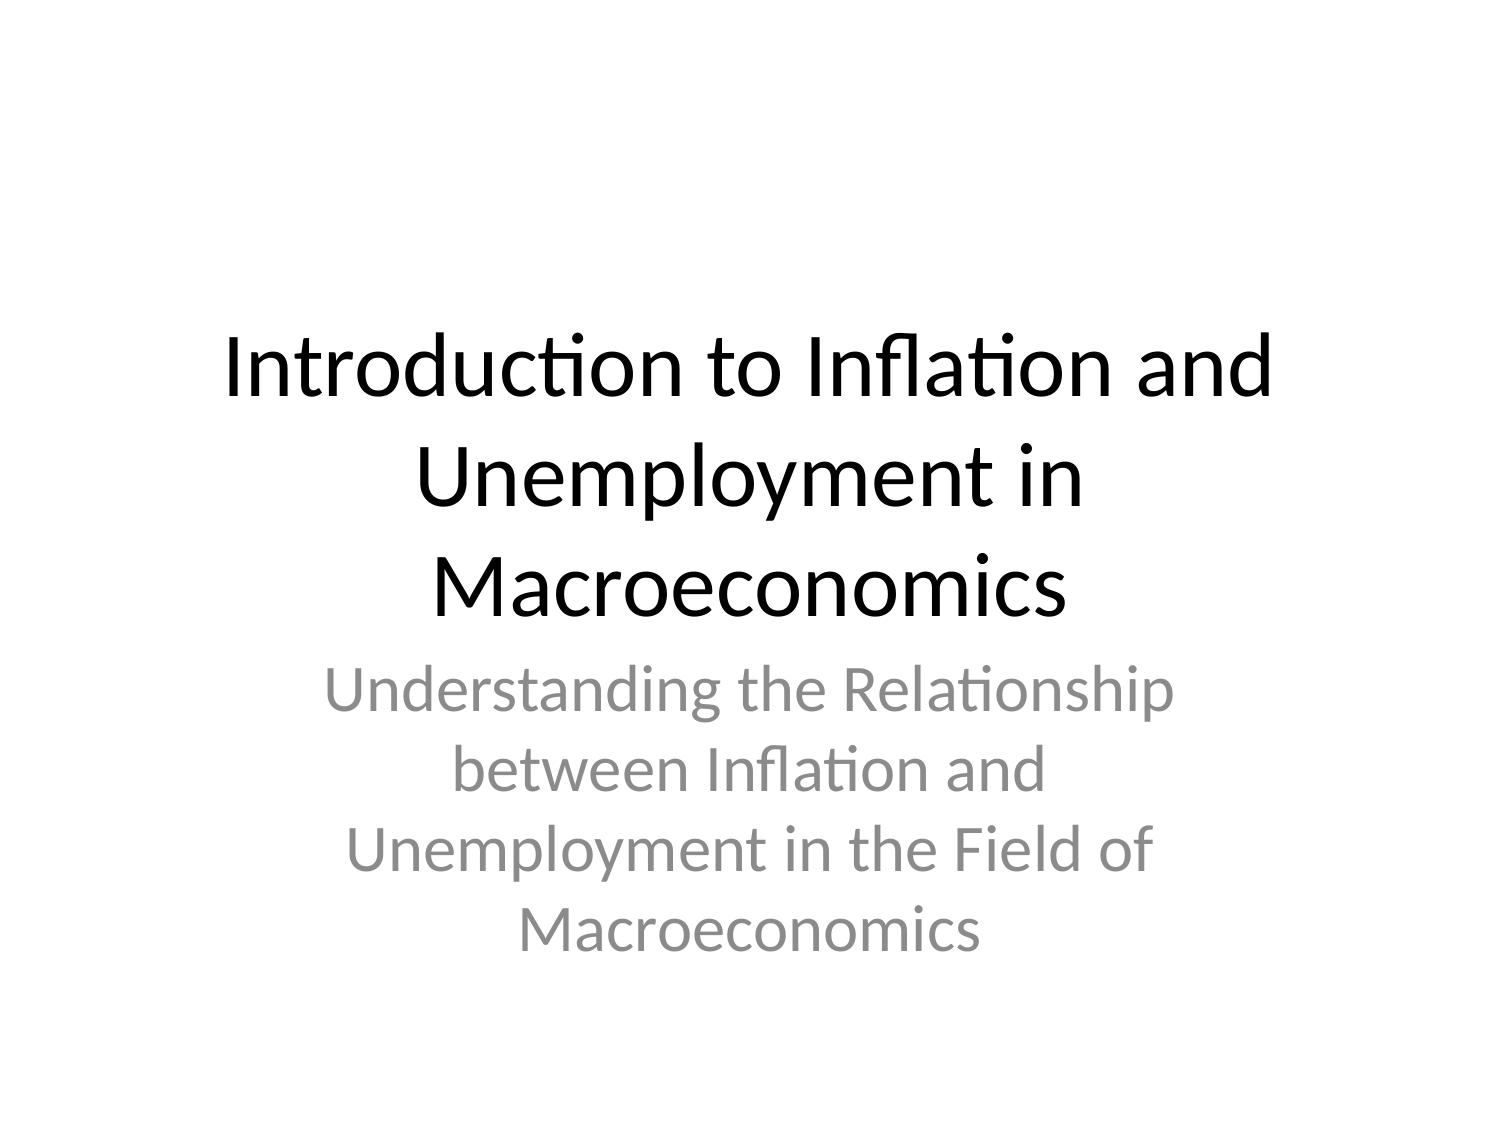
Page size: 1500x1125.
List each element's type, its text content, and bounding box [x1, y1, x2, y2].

title Introduction to Inflation and Unemployment in Macroeconomics [112, 349, 1388, 591]
subtitle Understanding the Relationship between Inflation and Unemployment in the Field of Macroeconomics [225, 637, 1275, 925]
